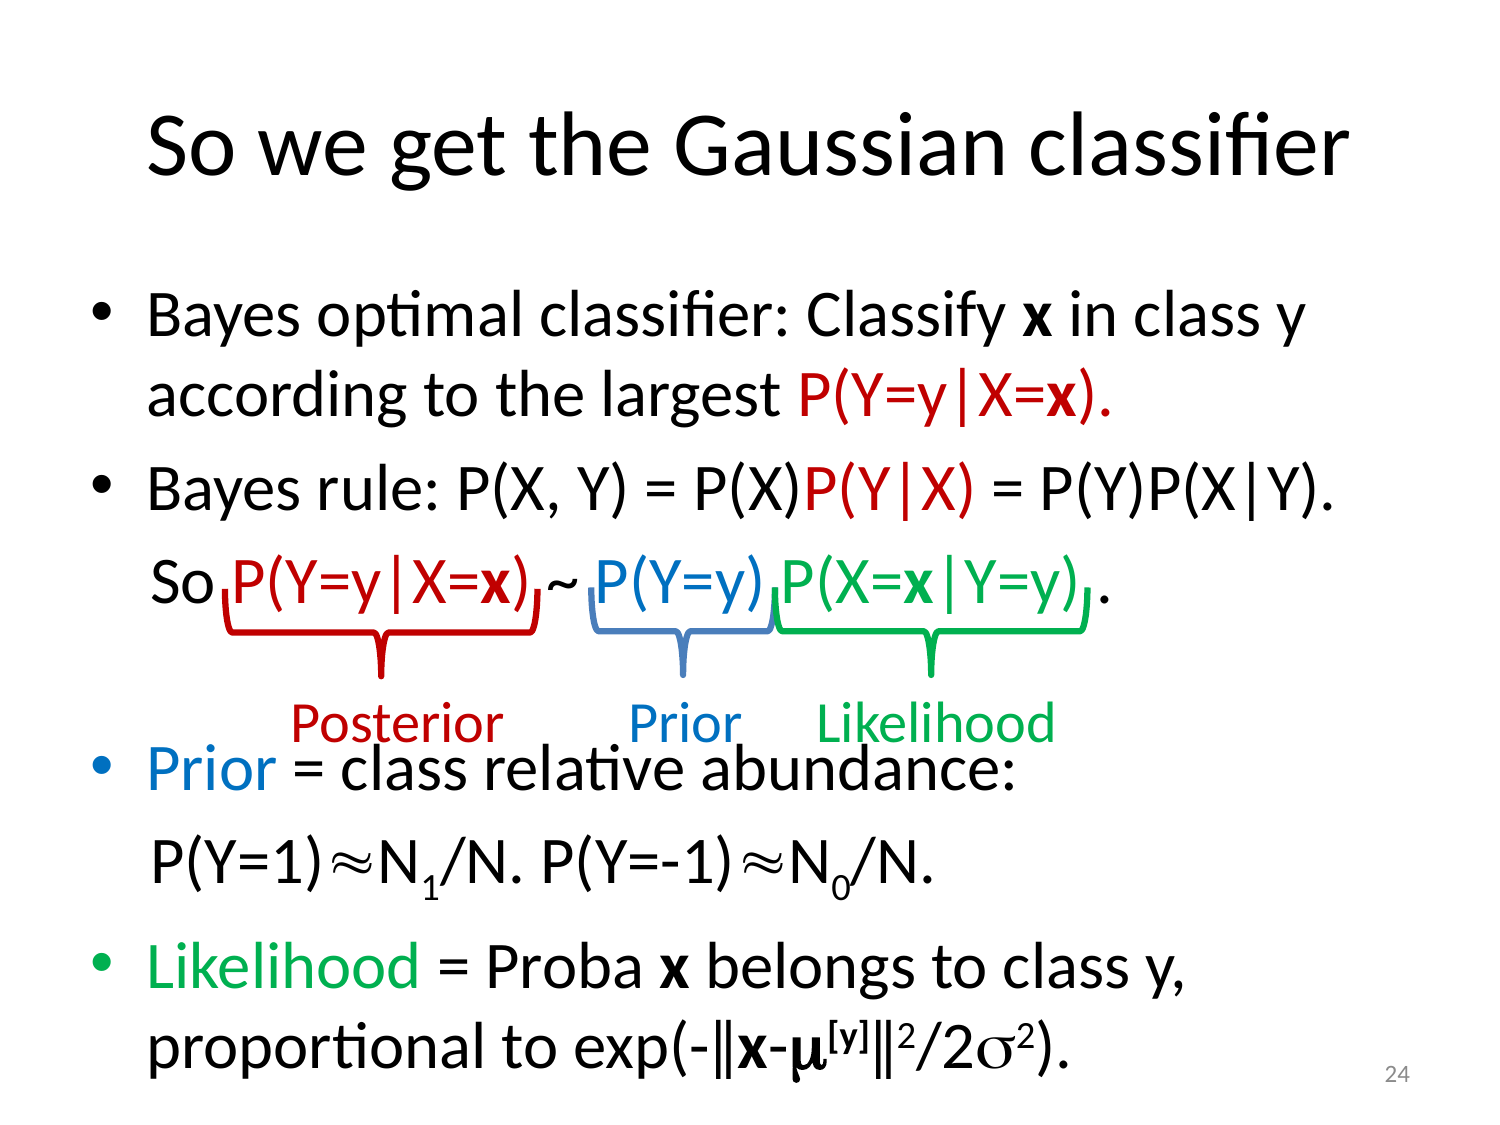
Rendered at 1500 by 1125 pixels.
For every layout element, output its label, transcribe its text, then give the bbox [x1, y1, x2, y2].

text_box [224, 588, 539, 677]
title So we get the Gaussian classifier [75, 45, 1425, 233]
list Bayes optimal classifier: Classify x in class y according to the largest P(Y=y|X=x). Bayes rule: P(X, Y) = P(X)P(Y|X) = P(Y)P(X|Y). So P(Y=y|X=x) ~ P(Y=y) P(X=x|Y=y) . Prior = class relative abundance: P(Y=1)N1/N. P(Y=-1)N0/N. Likelihood = Proba x belongs to class y, proportional to exp(-ǁx-m[y]ǁ2/2s2). [75, 262, 1475, 1125]
text_box [590, 587, 775, 676]
text_box Likelihood [801, 676, 1072, 762]
text_box [774, 587, 1089, 676]
text_box Posterior [275, 677, 520, 762]
text_box Prior [613, 676, 758, 762]
